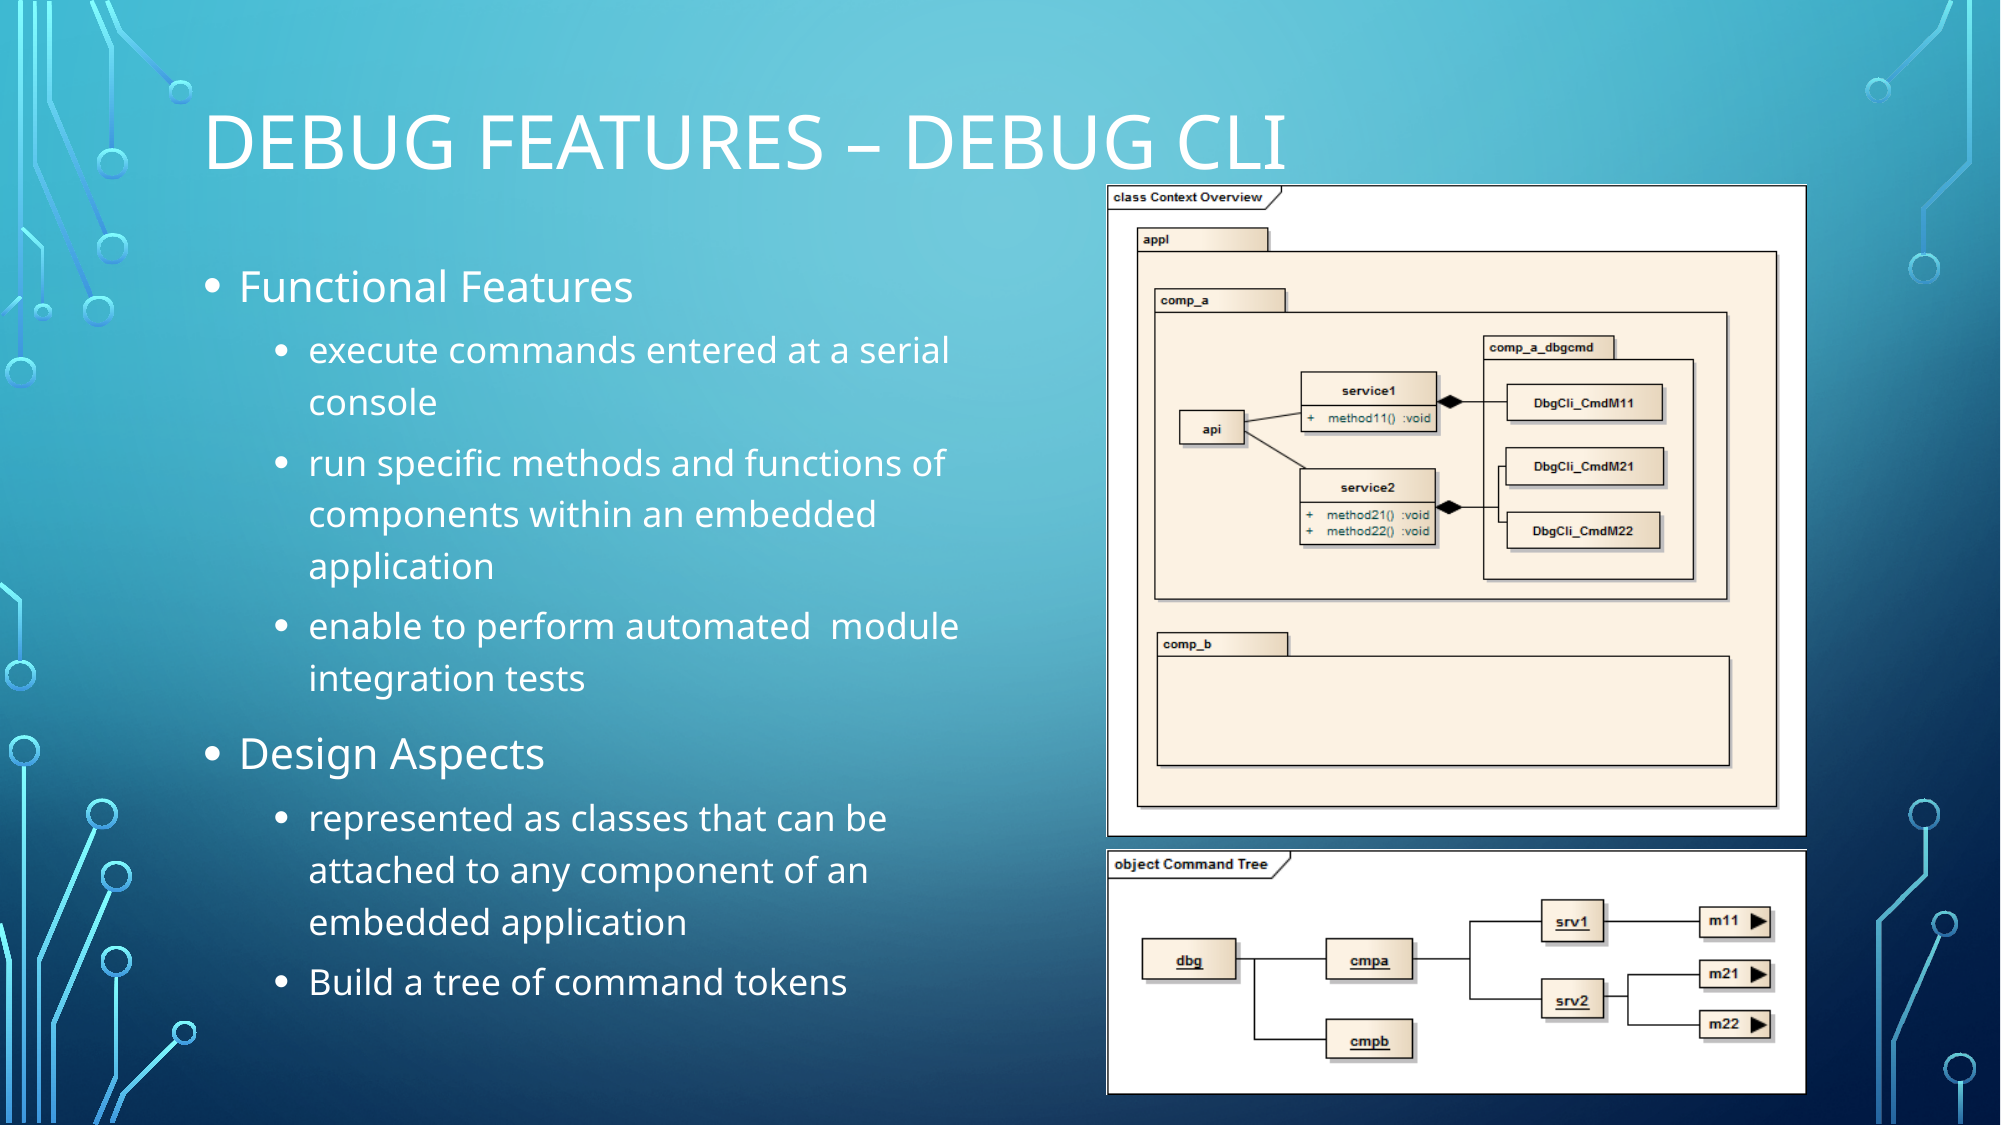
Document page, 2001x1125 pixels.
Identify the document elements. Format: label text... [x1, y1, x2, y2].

list Functional Features execute commands entered at a serial console run specific methods and functions of components within an embedded application enable to perform automated module integration tests Design Aspects represented as classes that can be attached to any component of an embedded application Build a tree of command tokens [188, 241, 989, 1013]
title Debug Features – Debug CLI [187, 68, 1813, 222]
picture [1105, 849, 1807, 1096]
picture [1105, 184, 1808, 837]
